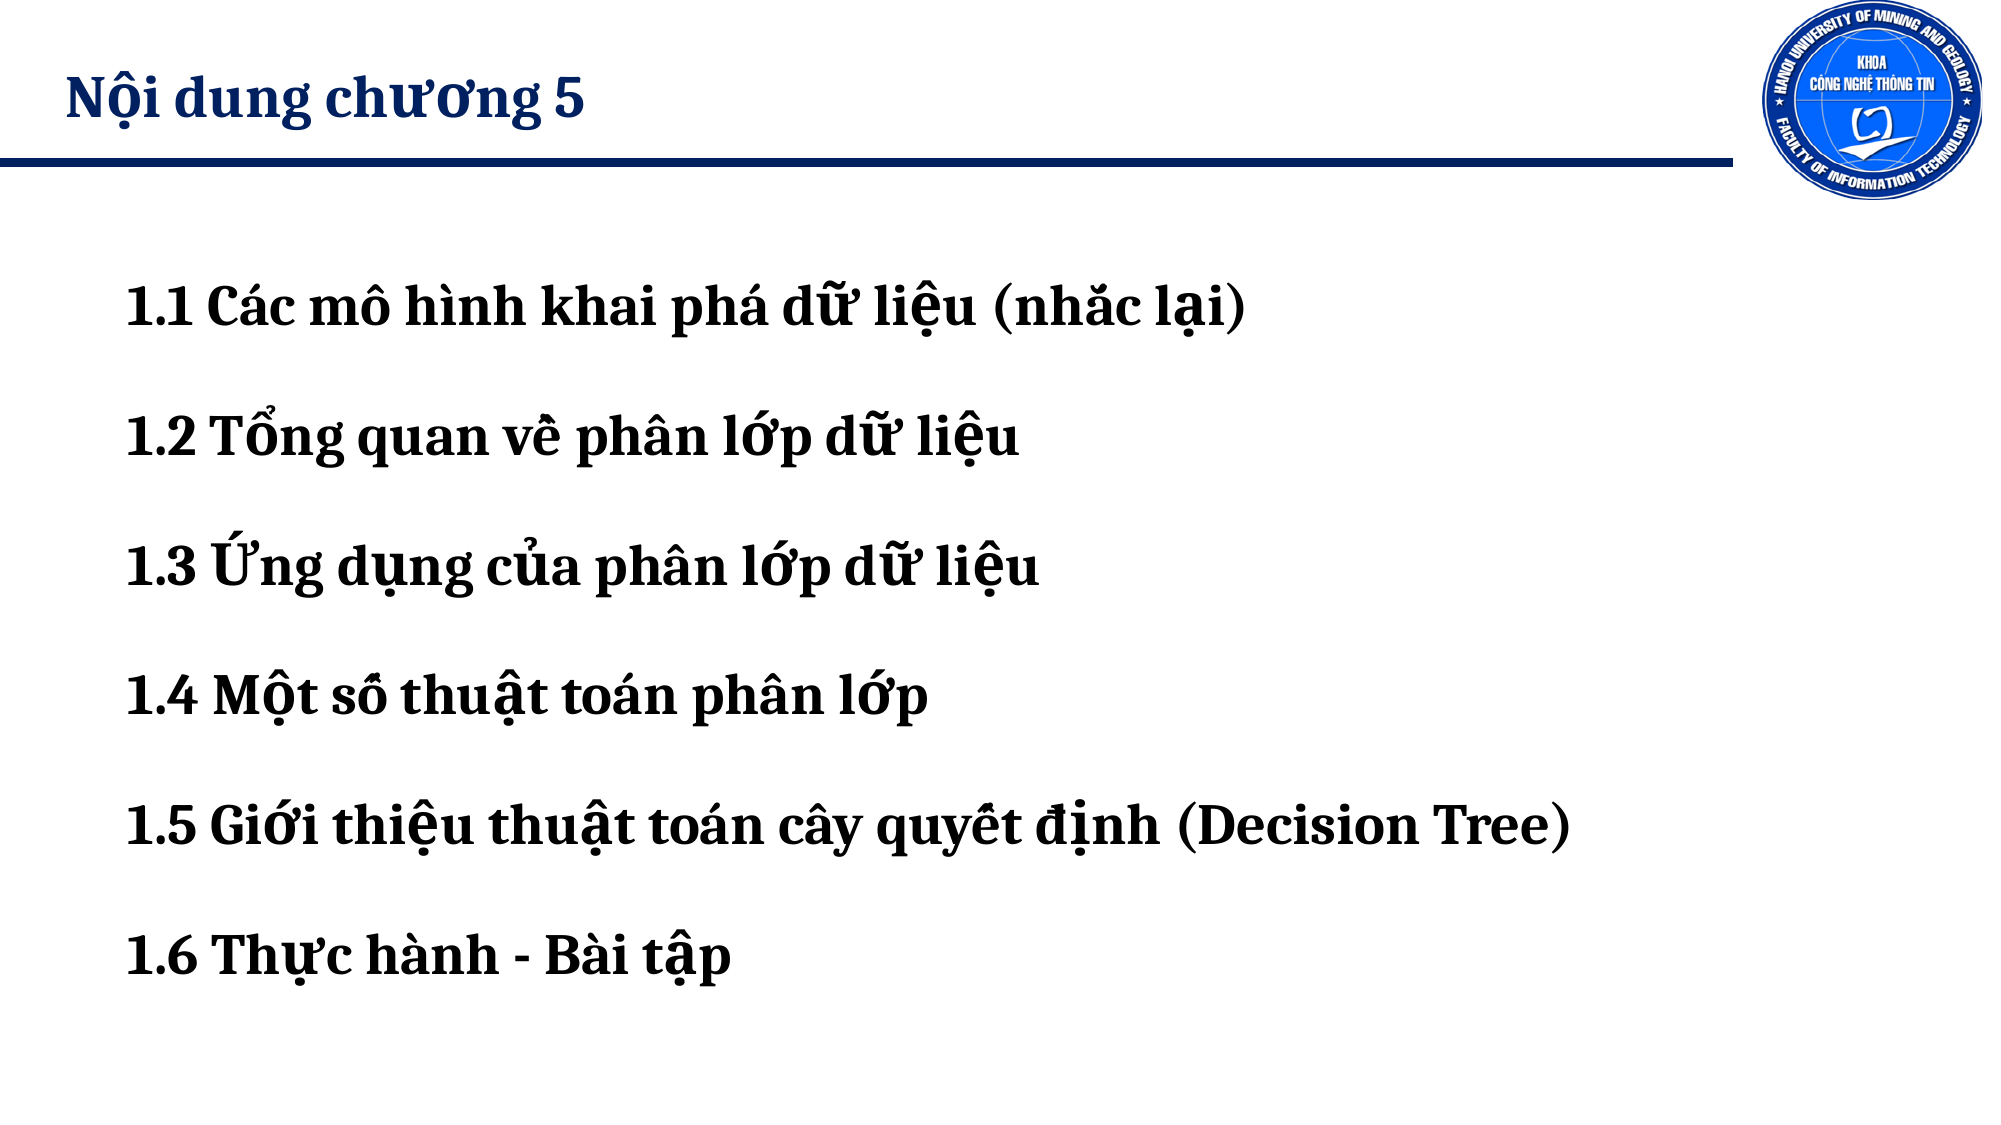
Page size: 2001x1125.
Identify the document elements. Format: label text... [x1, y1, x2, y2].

picture [1762, 0, 1983, 200]
list 1.1 Các mô hình khai phá dữ liệu (nhắc lại) 1.2 Tổng quan về phân lớp dữ liệu 1.3 Ứng dụng của phân lớp dữ liệu 1.4 Một số thuật toán phân lớp 1.5 Giới thiệu thuật toán cây quyết định (Decision Tree) 1.6 Thực hành - Bài tập [112, 224, 1924, 1013]
title Nội dung chương 5 [50, 50, 1400, 138]
